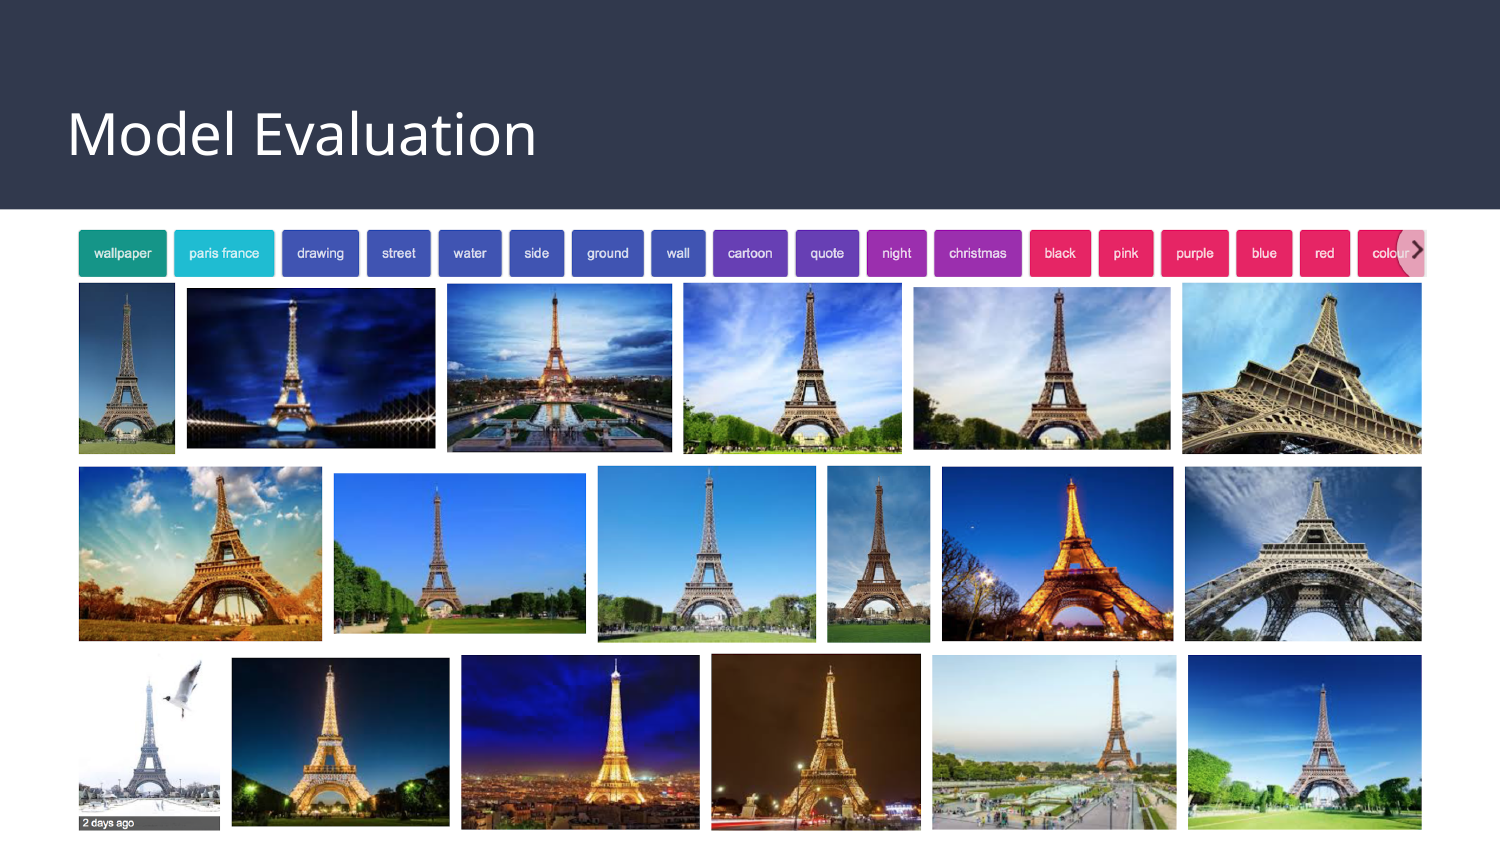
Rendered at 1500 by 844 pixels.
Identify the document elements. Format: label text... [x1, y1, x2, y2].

title Model Evaluation [51, 82, 1449, 185]
picture [72, 224, 1428, 835]
